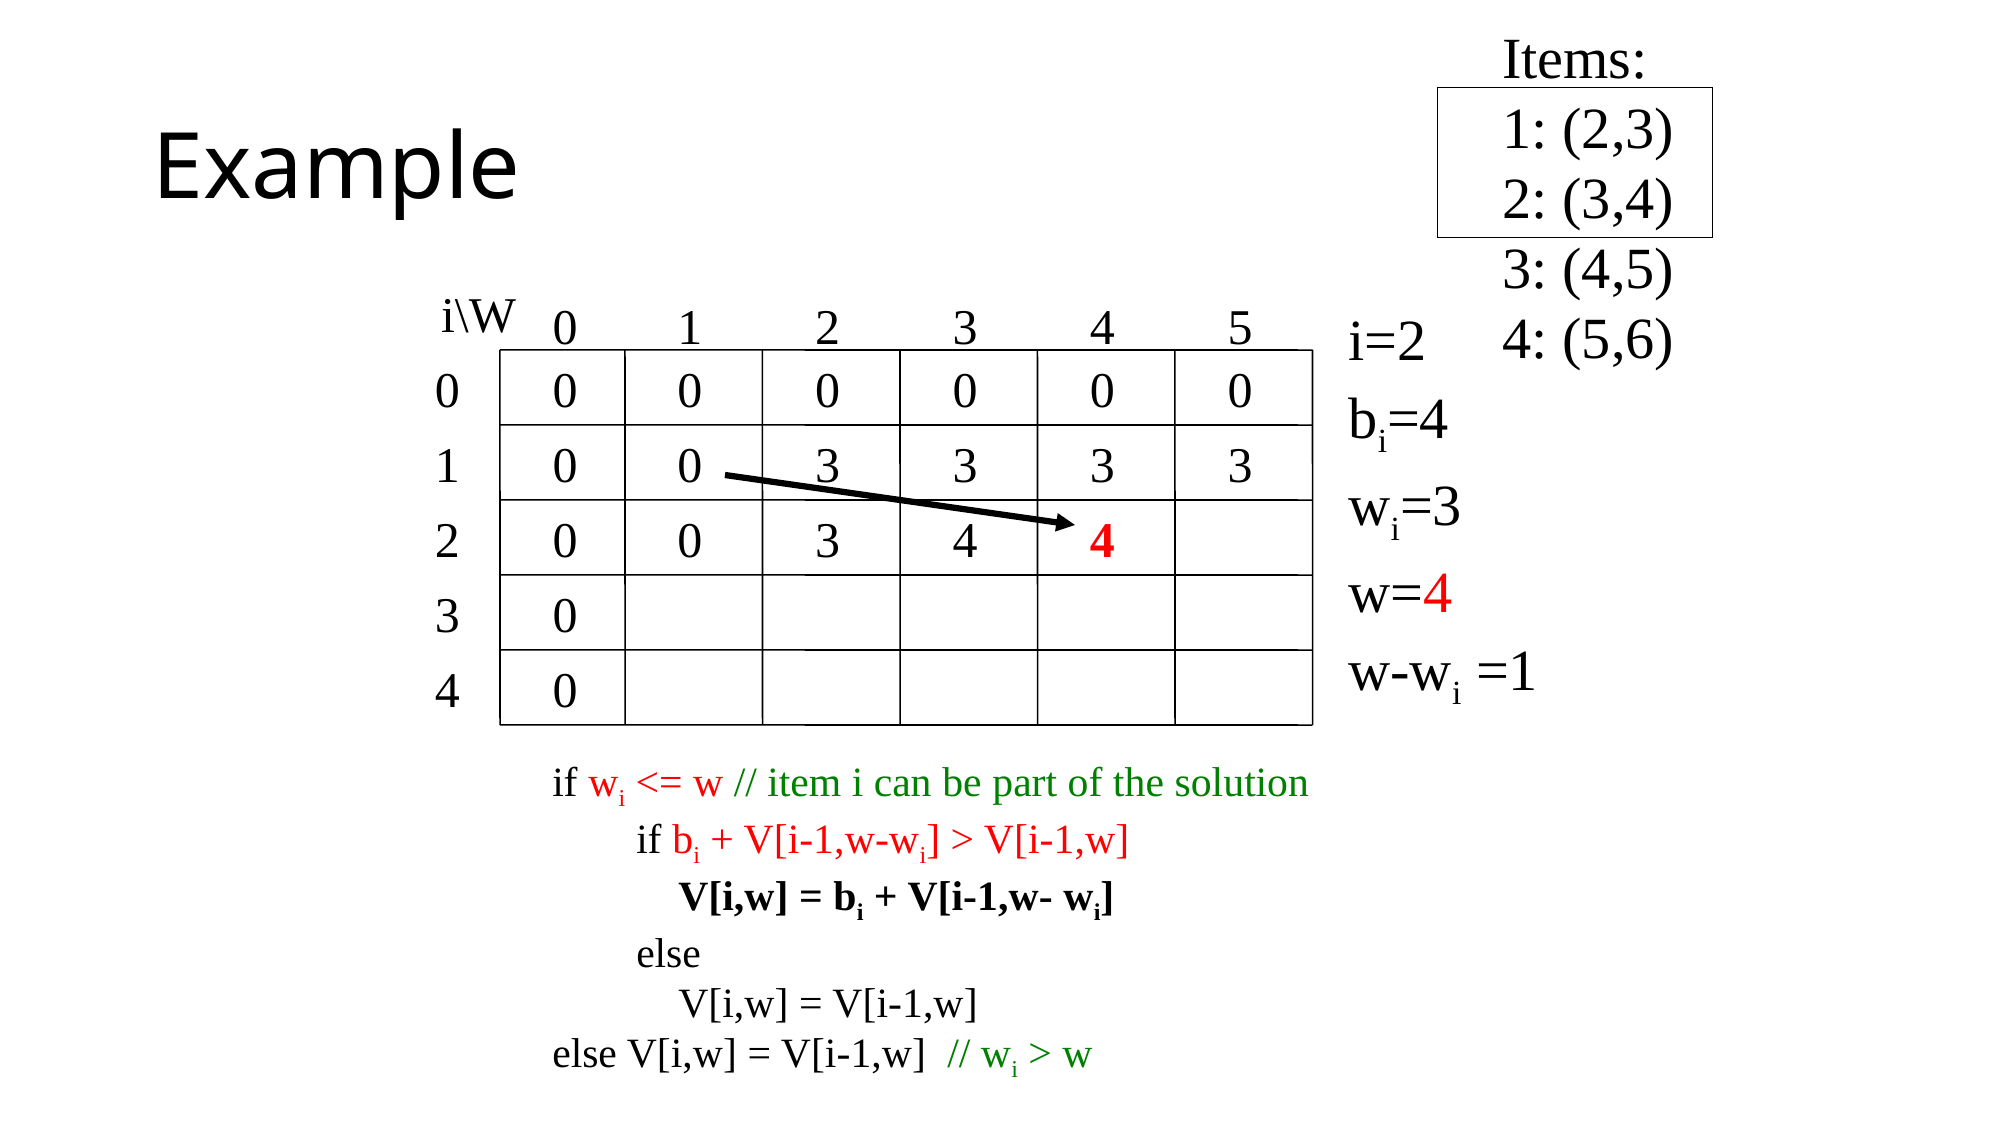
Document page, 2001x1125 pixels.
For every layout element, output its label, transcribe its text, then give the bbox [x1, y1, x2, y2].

title Example [137, 59, 1863, 278]
text_box i=2 bi=4 wi=3 w=4 w-wi =1 [1333, 287, 1575, 719]
text_box Items: 1: (2,3) 2: (3,4) 3: (4,5) 4: (5,6) [1487, 12, 1704, 59]
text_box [419, 274, 1313, 725]
text_box if wi <= w // item i can be part of the solution if bi + V[i-1,w-wi] > V[i-1,w] V[i,w] = bi + V[i-1,w- wi] else V[i,w] = V[i-1,w] else V[i,w] = V[i-1,w] // wi > w [537, 747, 1675, 1090]
text_box Items: 1: (2,3) 2: (3,4) 3: (4,5) 4: (5,6) [1487, 278, 1704, 378]
